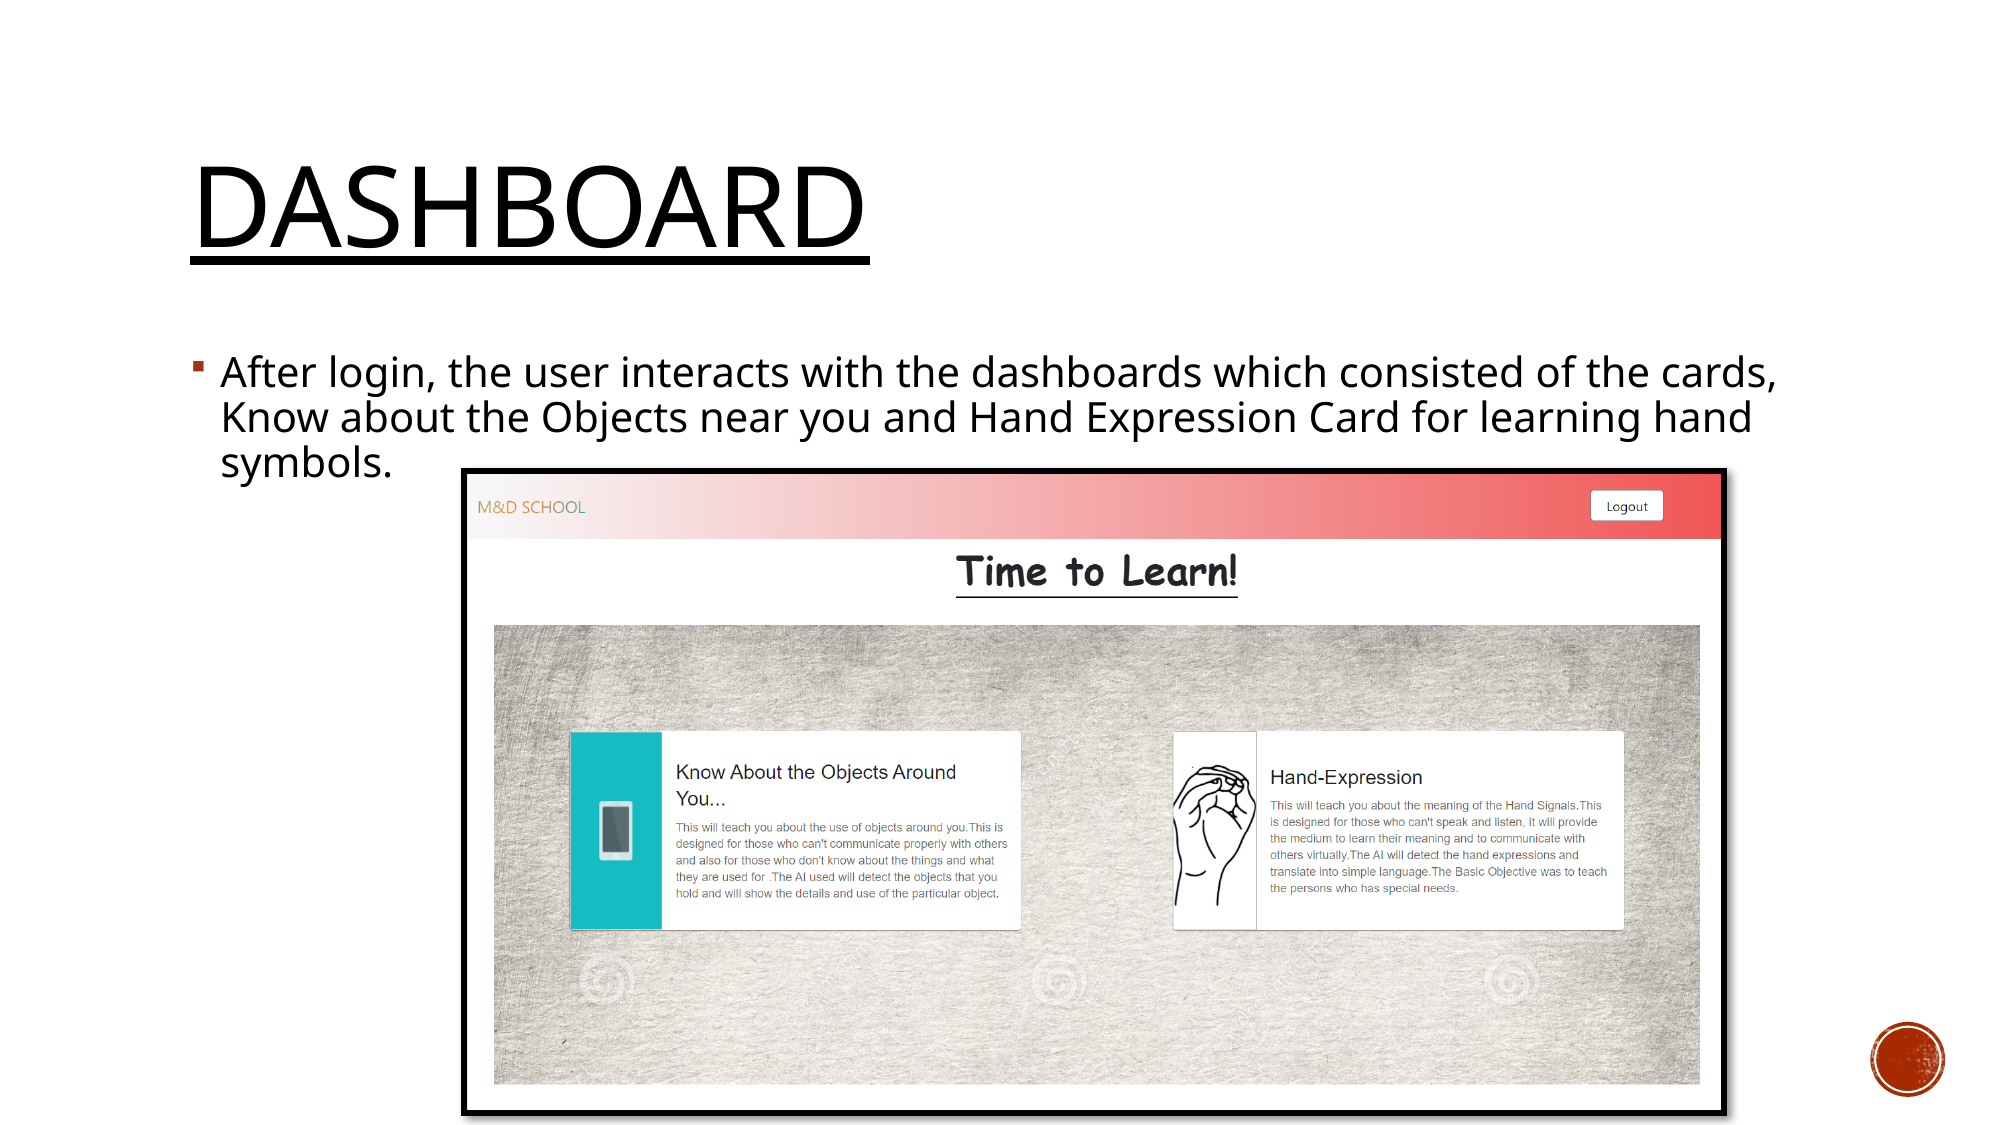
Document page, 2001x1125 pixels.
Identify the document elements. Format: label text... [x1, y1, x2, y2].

title DashBoard [175, 79, 1826, 343]
list After login, the user interacts with the dashboards which consisted of the cards, Know about the Objects near you and Hand Expression Card for learning hand symbols. [175, 343, 1826, 1008]
picture [467, 474, 1721, 1110]
